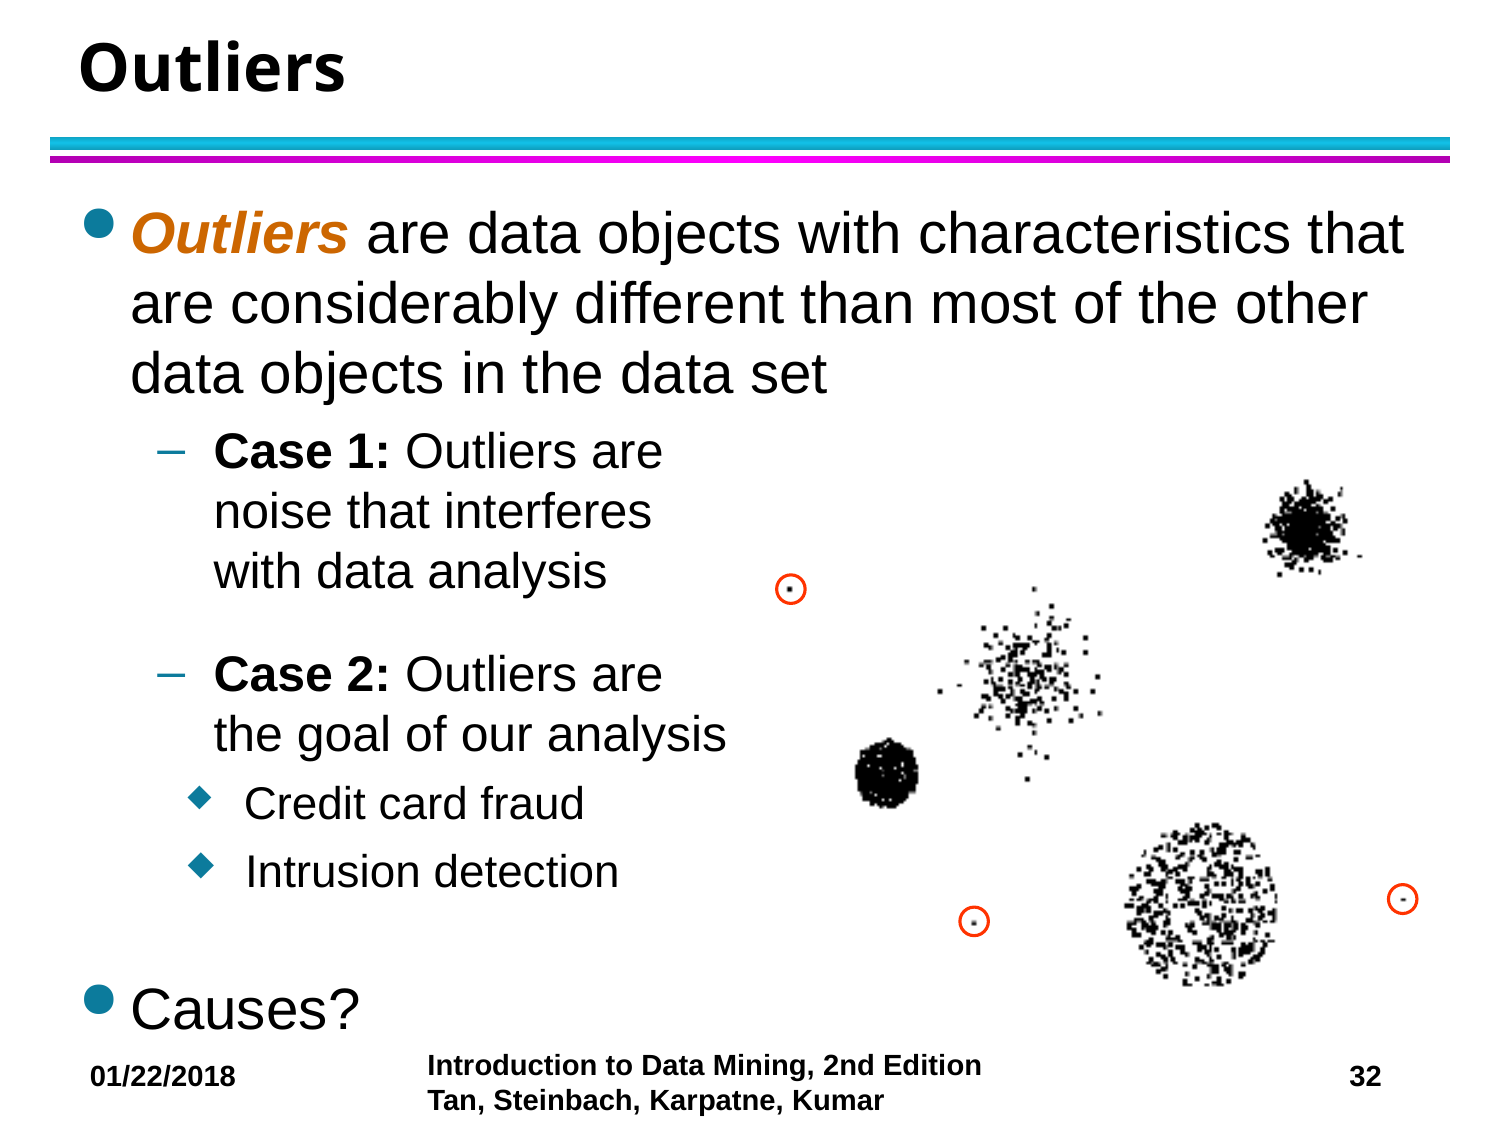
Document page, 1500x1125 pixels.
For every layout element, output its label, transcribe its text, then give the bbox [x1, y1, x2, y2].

list Outliers are data objects with characteristics that are considerably different than most of the other data objects in the data set Case 1: Outliers are noise that interferes with data analysis Case 2: Outliers are the goal of our analysis Credit card fraud Intrusion detection Causes? [67, 187, 1432, 1038]
title Outliers [62, 24, 1421, 113]
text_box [737, 400, 1438, 1038]
